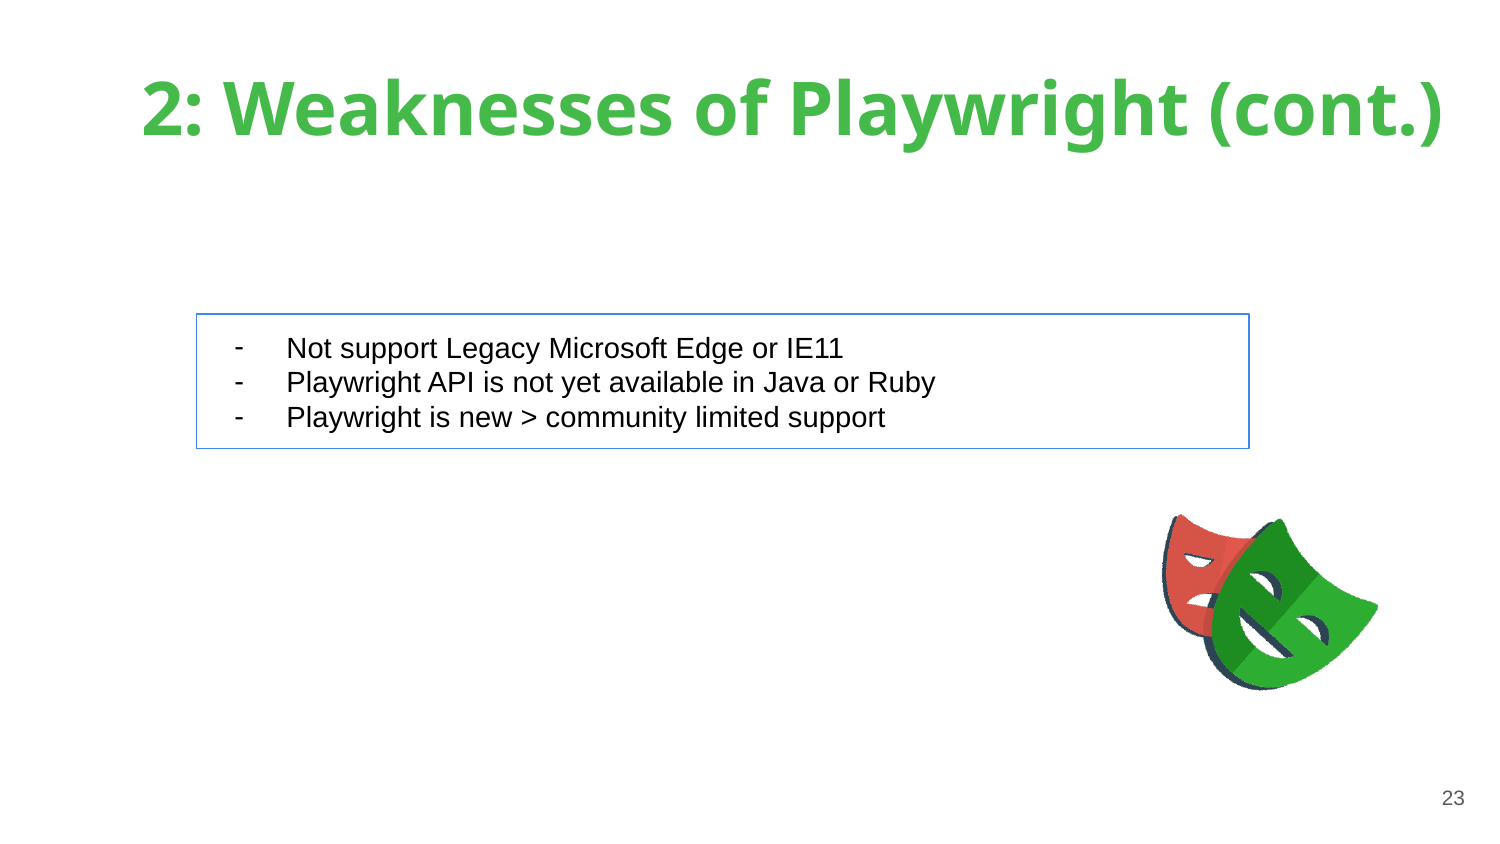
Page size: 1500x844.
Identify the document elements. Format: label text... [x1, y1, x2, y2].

slide_number ‹#› [1389, 764, 1480, 830]
title 2: Weaknesses of Playwright (cont.) [51, 46, 1465, 174]
text_box Not support Legacy Microsoft Edge or IE11 Playwright API is not yet available in Java or Ruby Playwright is new > community limited support [196, 313, 1249, 449]
picture [1088, 426, 1434, 772]
